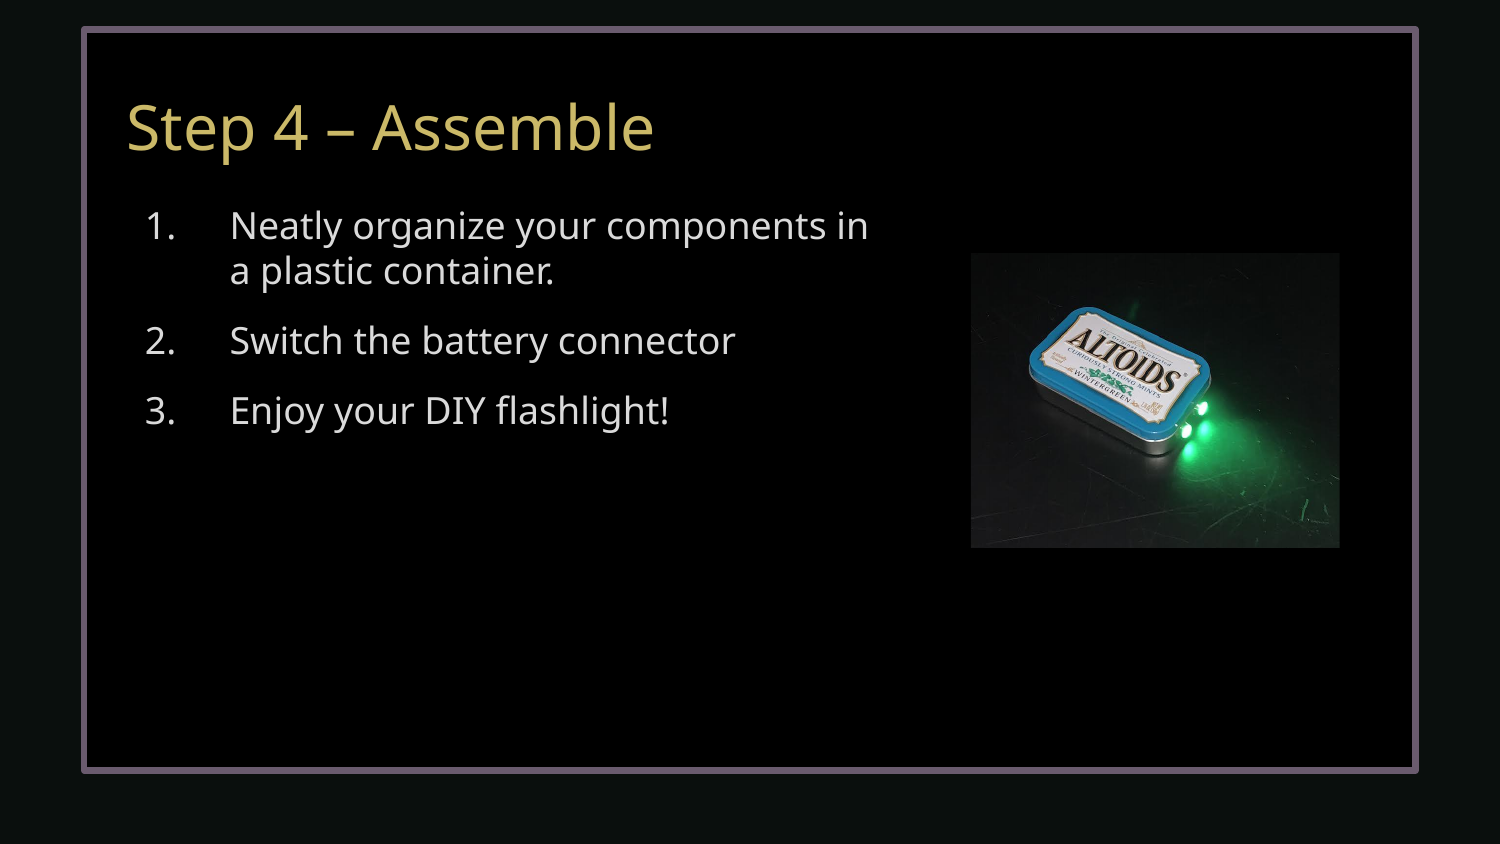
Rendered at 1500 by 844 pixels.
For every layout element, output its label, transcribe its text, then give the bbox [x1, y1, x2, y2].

text_box Neatly organize your components in a plastic container. Switch the battery connector Enjoy your DIY flashlight! [111, 187, 895, 657]
text_box [84, 29, 1416, 771]
picture [970, 252, 1340, 548]
title Step 4 – Assemble [111, 72, 1500, 167]
